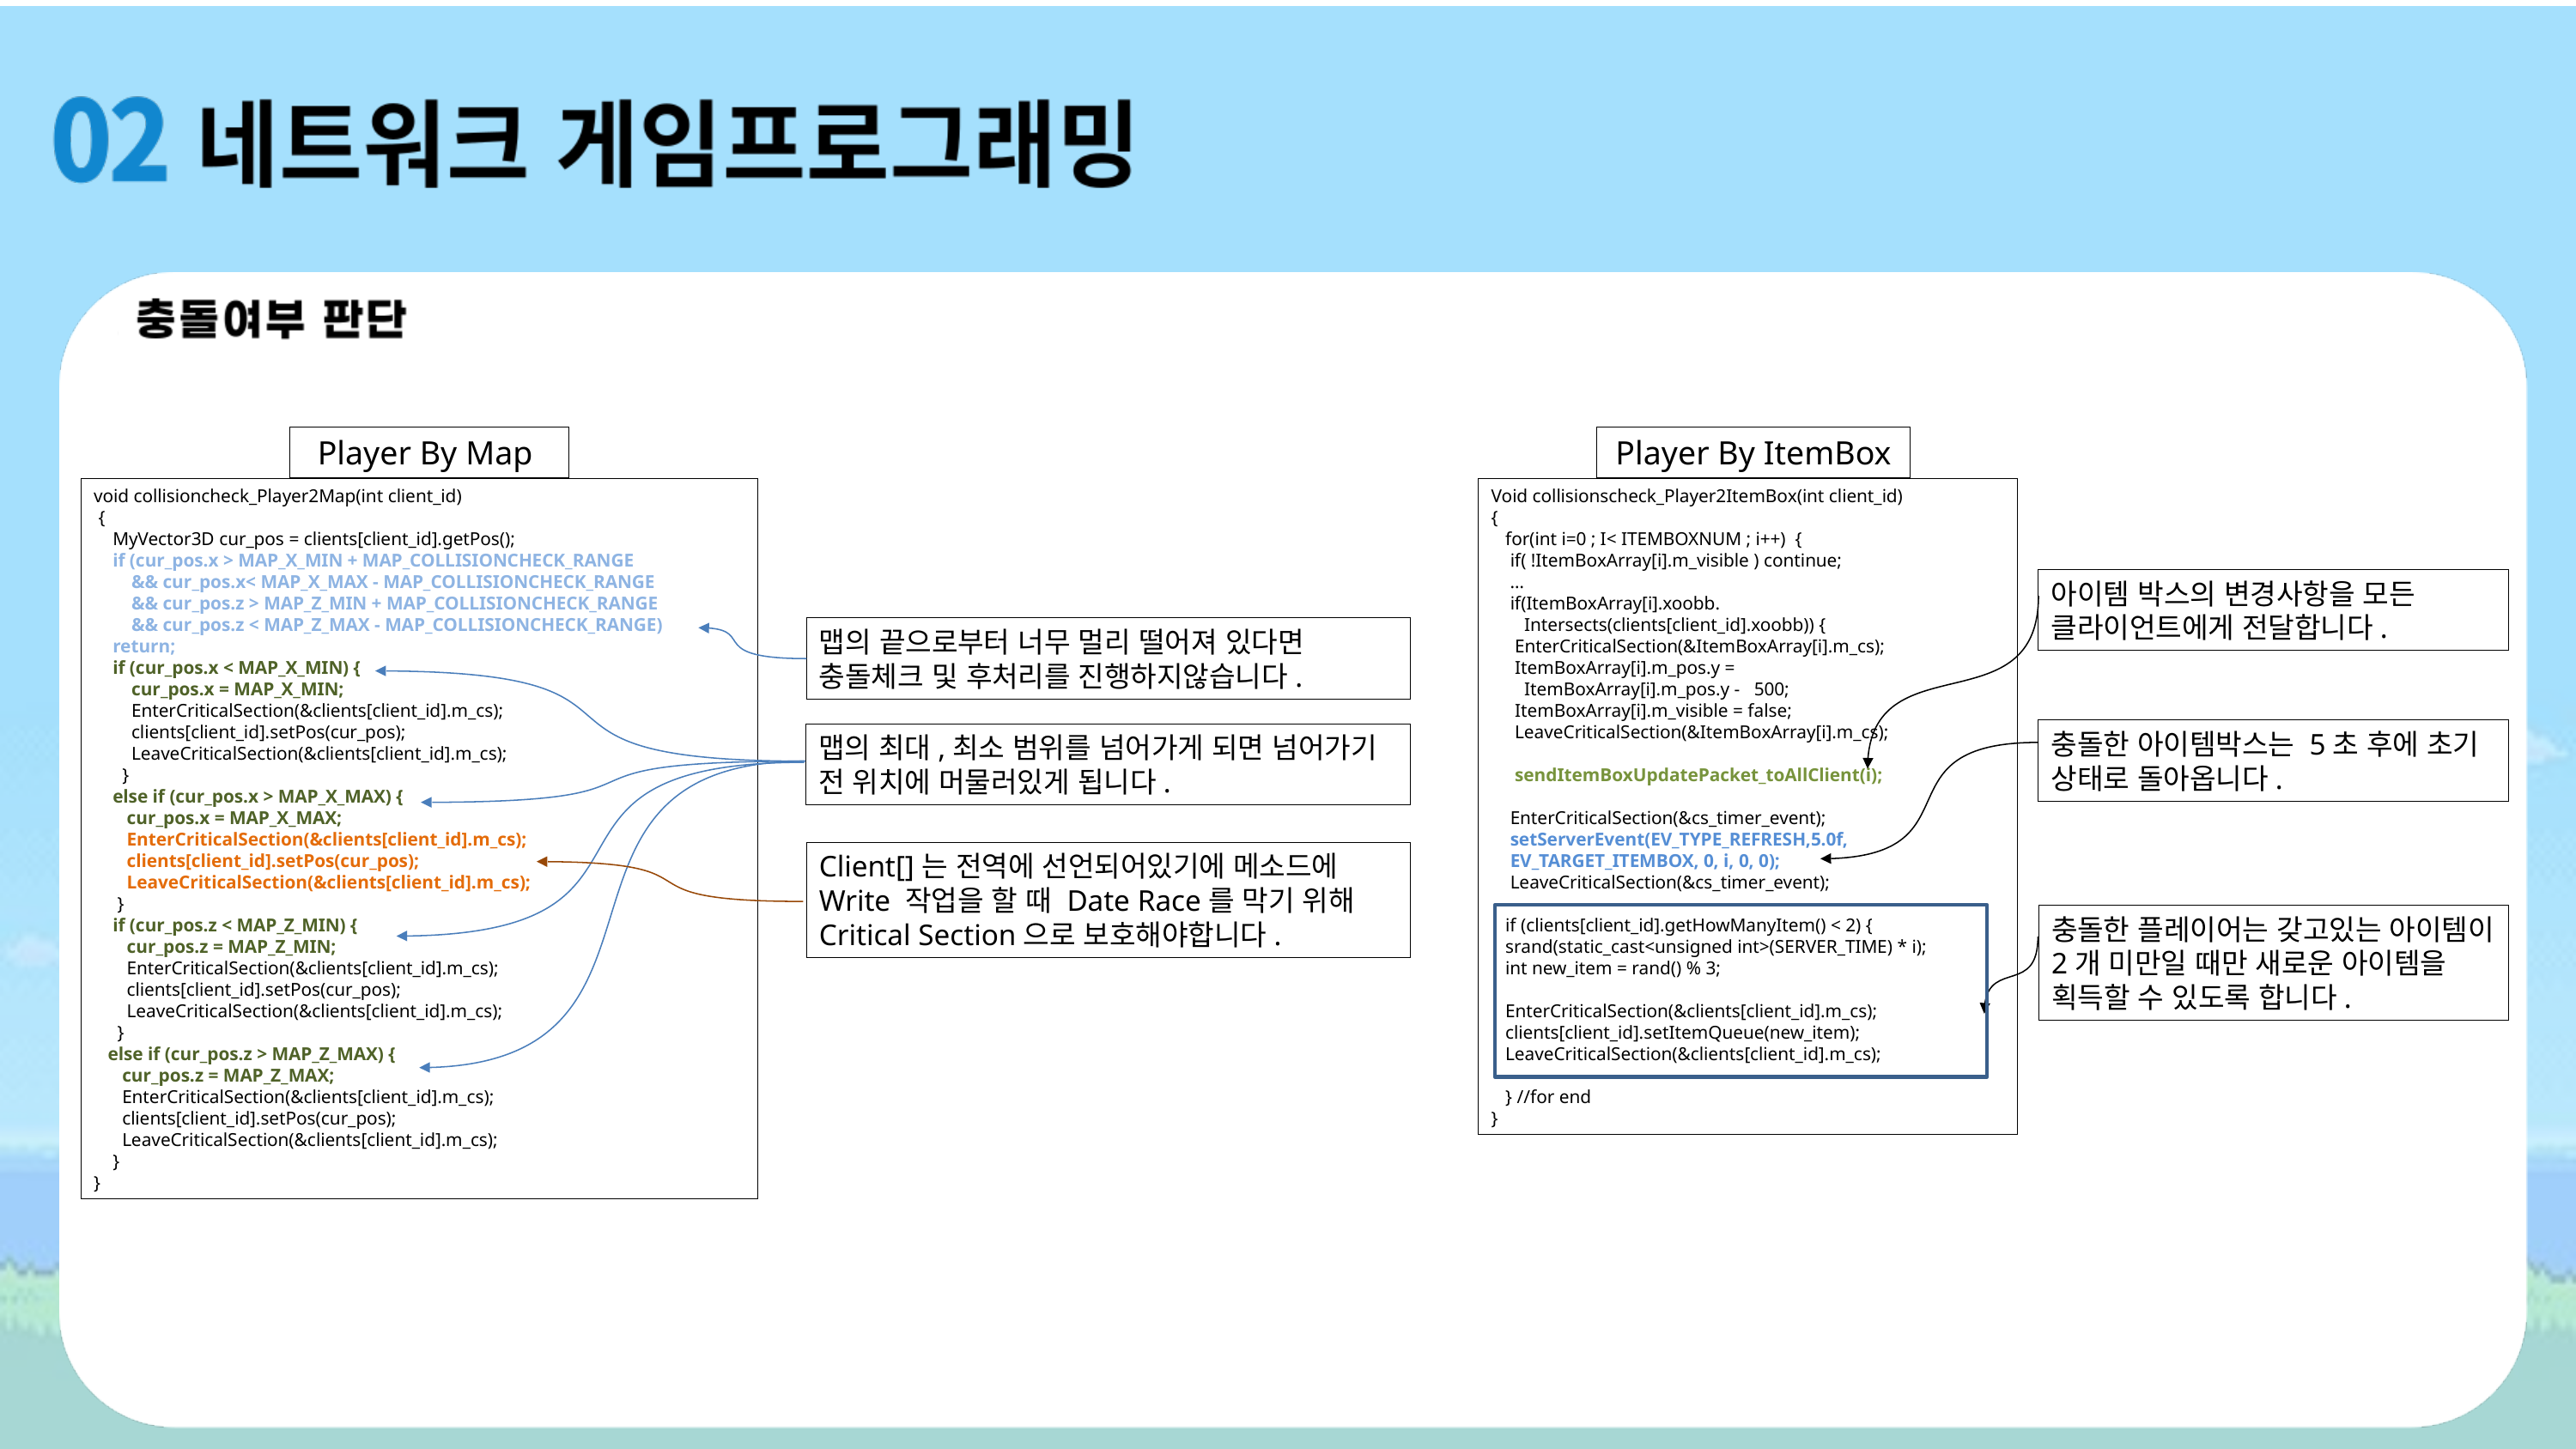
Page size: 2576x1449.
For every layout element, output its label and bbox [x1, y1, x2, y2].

text_box [59, 272, 2528, 1428]
text_box [374, 670, 805, 761]
text_box [0, 6, 2576, 1449]
text_box [1820, 742, 2039, 859]
text_box [396, 761, 416, 937]
text_box [536, 861, 804, 902]
text_box [698, 627, 807, 660]
text_box [1971, 948, 2050, 1003]
text_box [1866, 596, 2040, 743]
picture [118, 280, 474, 397]
text_box [419, 761, 806, 1068]
picture [15, 21, 1236, 318]
